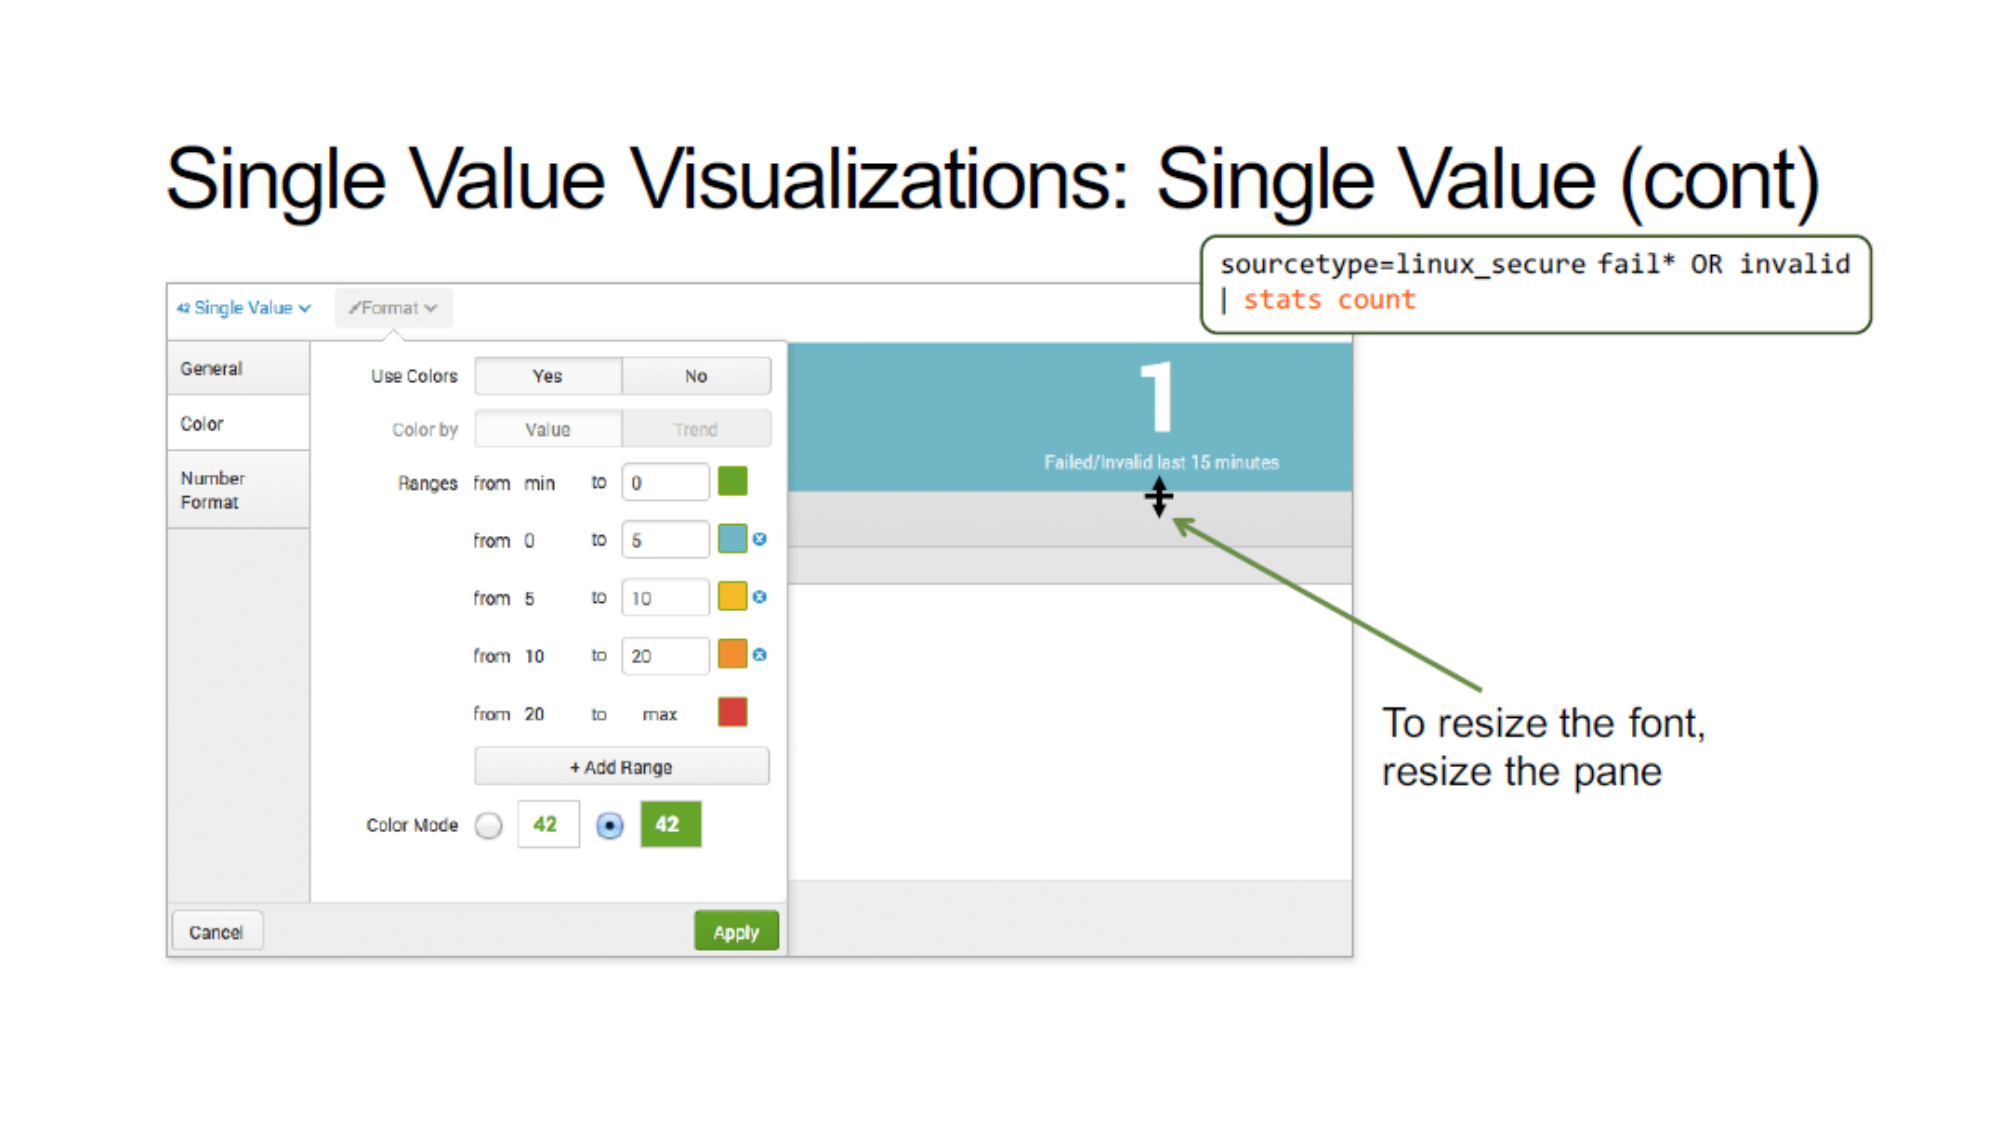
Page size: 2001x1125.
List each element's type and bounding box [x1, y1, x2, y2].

picture [105, 112, 1895, 1012]
